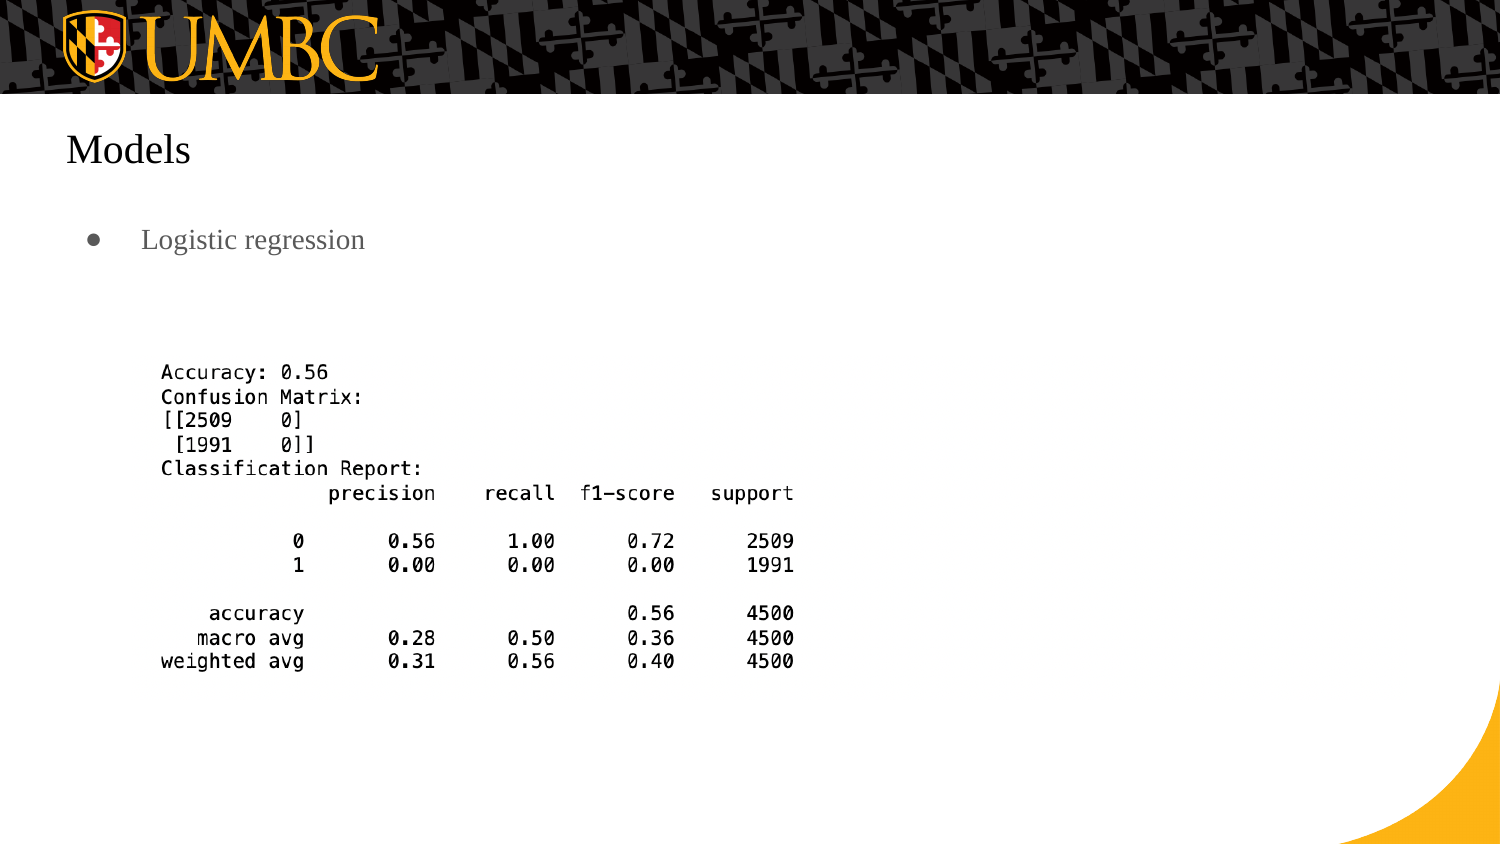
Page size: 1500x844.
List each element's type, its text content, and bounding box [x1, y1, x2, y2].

picture [131, 355, 1408, 701]
picture [0, 0, 1500, 94]
picture [1338, 679, 1500, 844]
list Logistic regression [51, 200, 1449, 761]
title Models [51, 106, 1449, 200]
